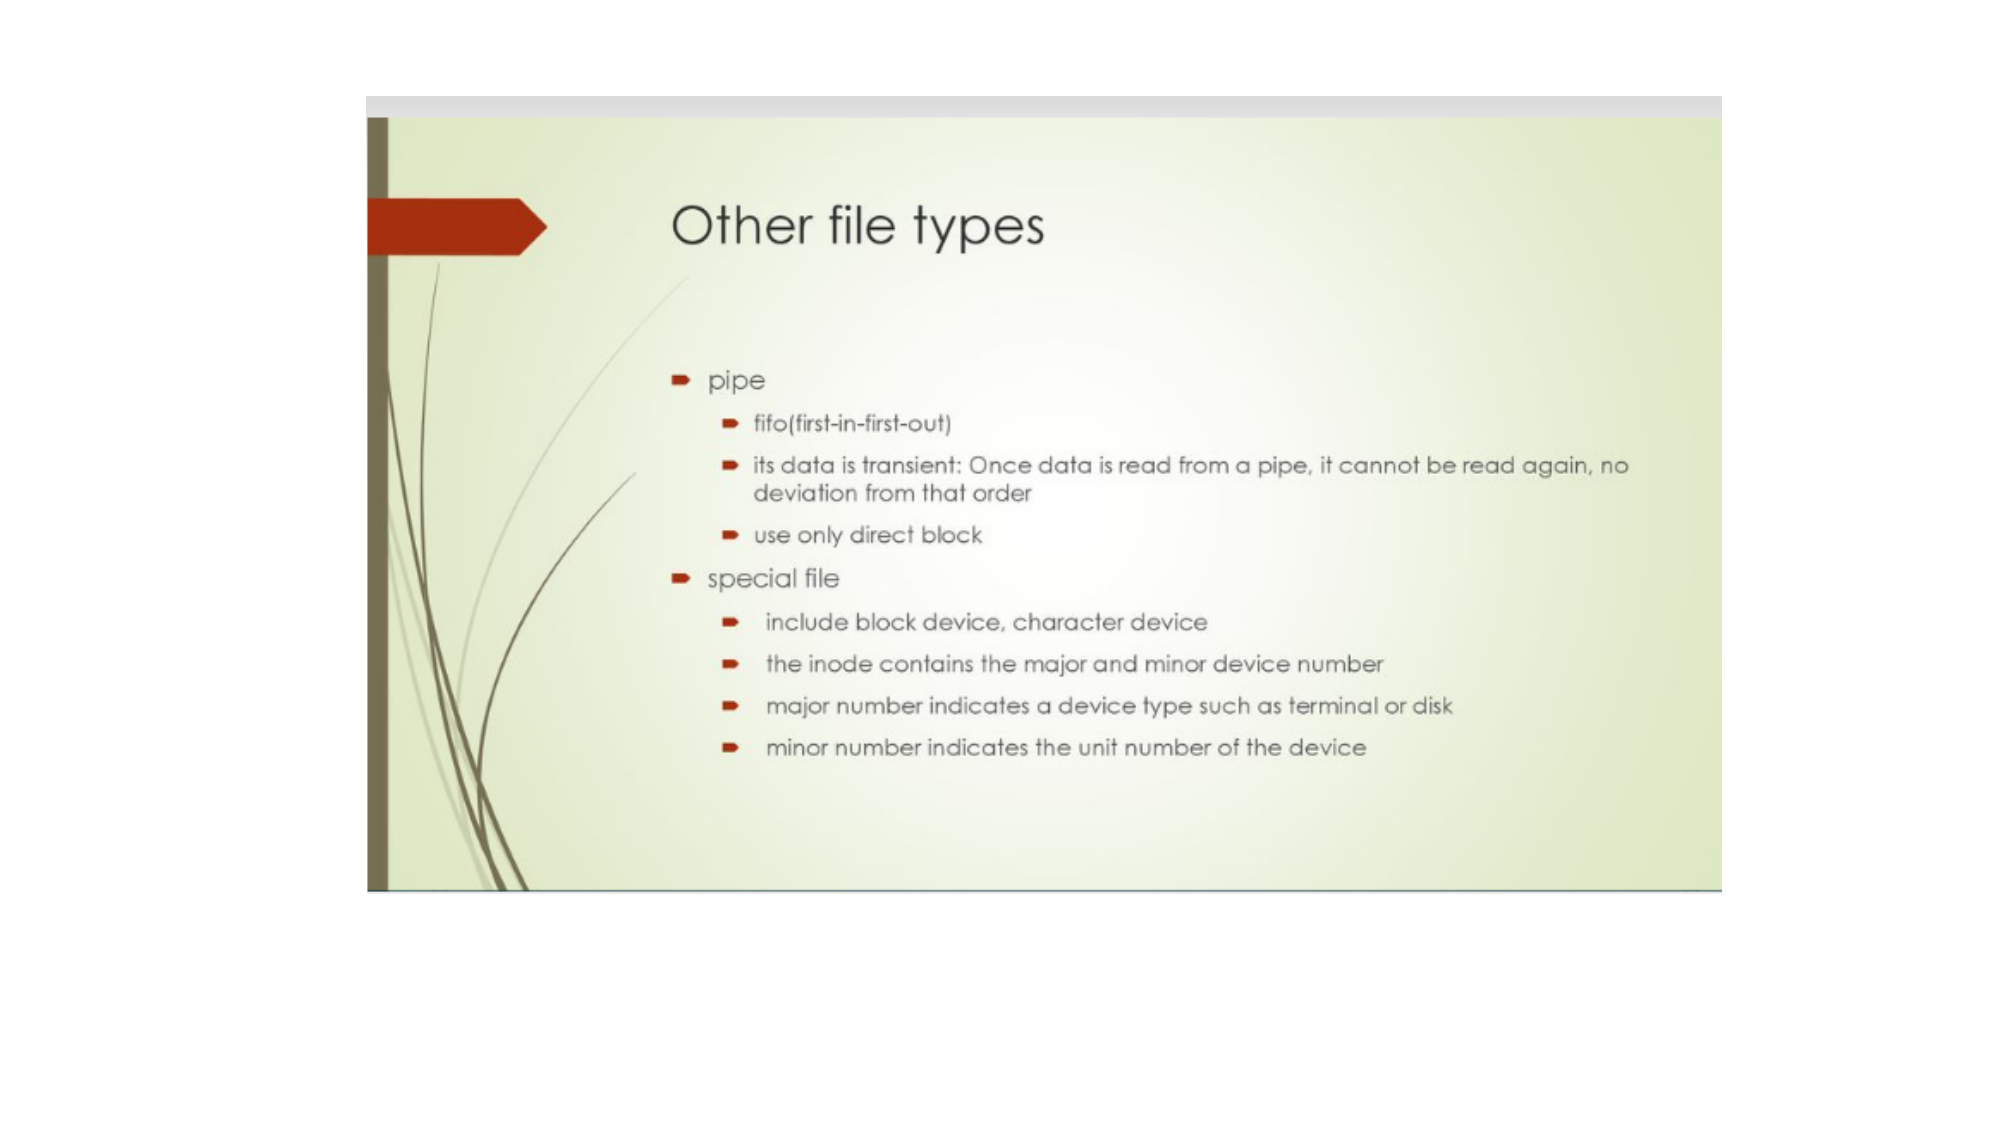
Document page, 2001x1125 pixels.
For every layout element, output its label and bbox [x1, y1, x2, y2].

picture [365, 95, 1723, 895]
